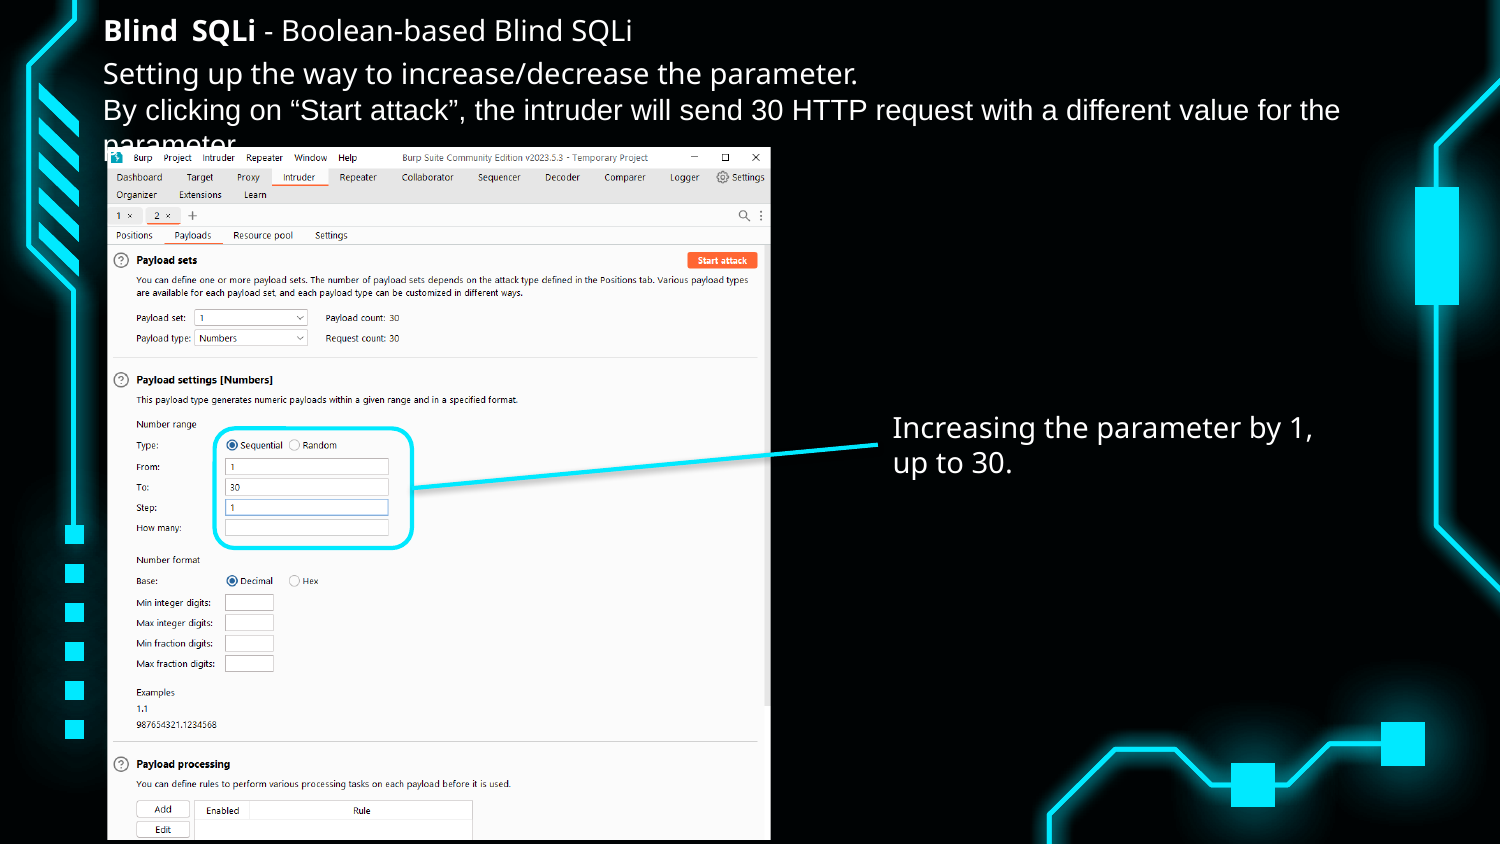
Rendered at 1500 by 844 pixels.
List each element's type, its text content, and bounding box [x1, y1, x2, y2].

picture [107, 147, 771, 840]
text_box Setting up the way to increase/decrease the parameter. By clicking on “Start attack”, the intruder will send 30 HTTP request with a different value for the parameter. [88, 48, 1500, 169]
text_box Increasing the parameter by 1, up to 30. [877, 402, 1367, 487]
text_box Blind SQLi - Boolean-based Blind SQLi [88, 12, 1015, 48]
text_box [411, 445, 879, 489]
